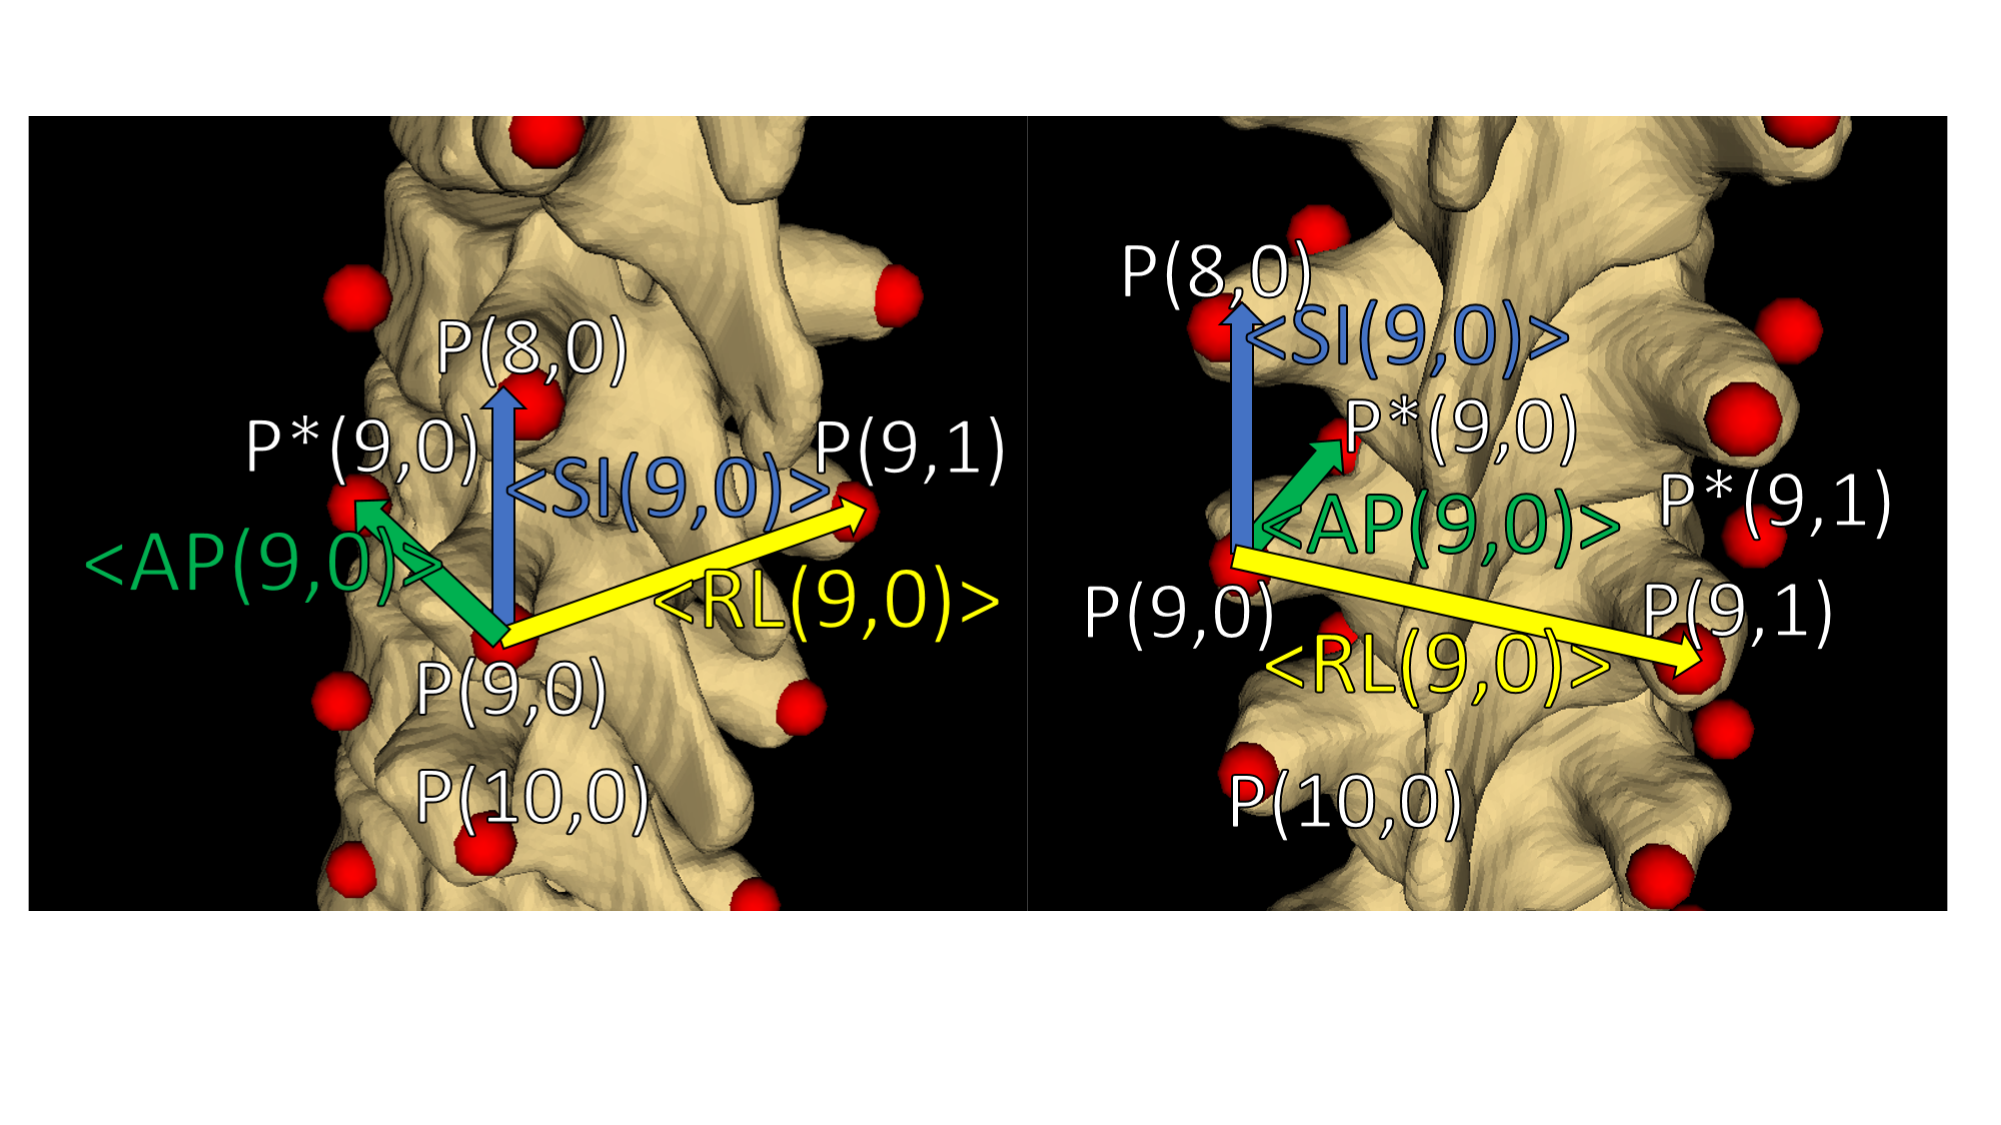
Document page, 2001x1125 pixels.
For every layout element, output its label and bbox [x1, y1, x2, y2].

text_box [28, 116, 1948, 911]
